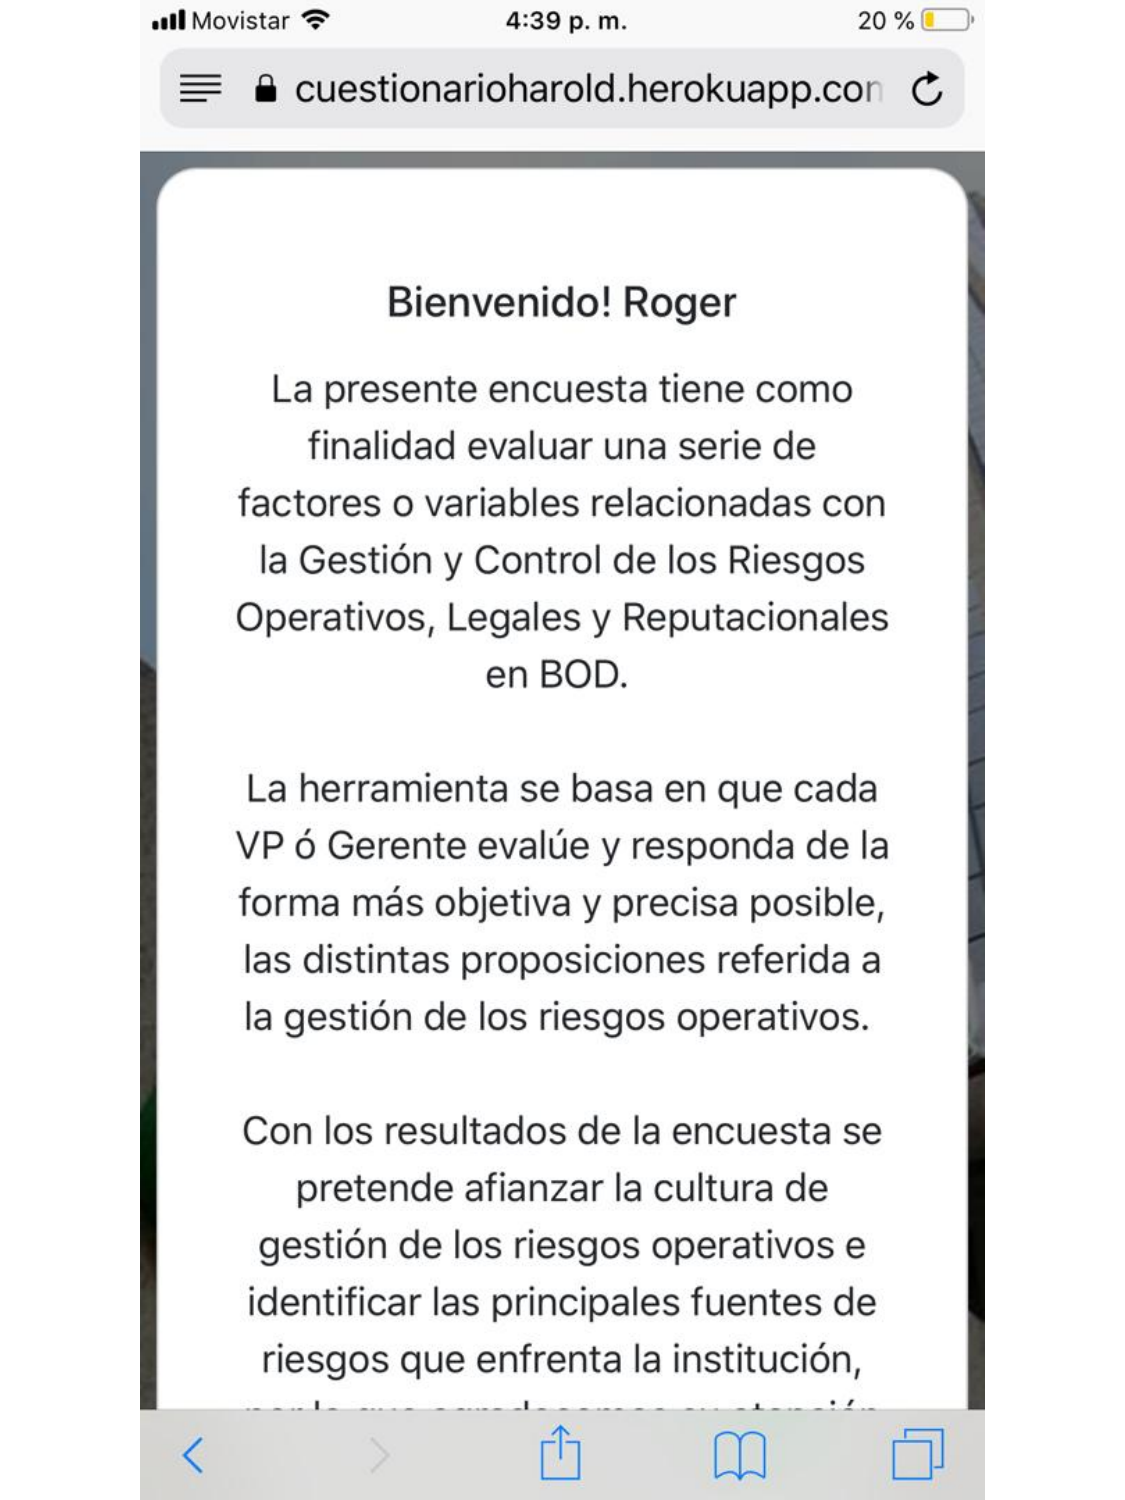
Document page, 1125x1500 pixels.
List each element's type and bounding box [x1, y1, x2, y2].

picture [140, 0, 985, 1500]
